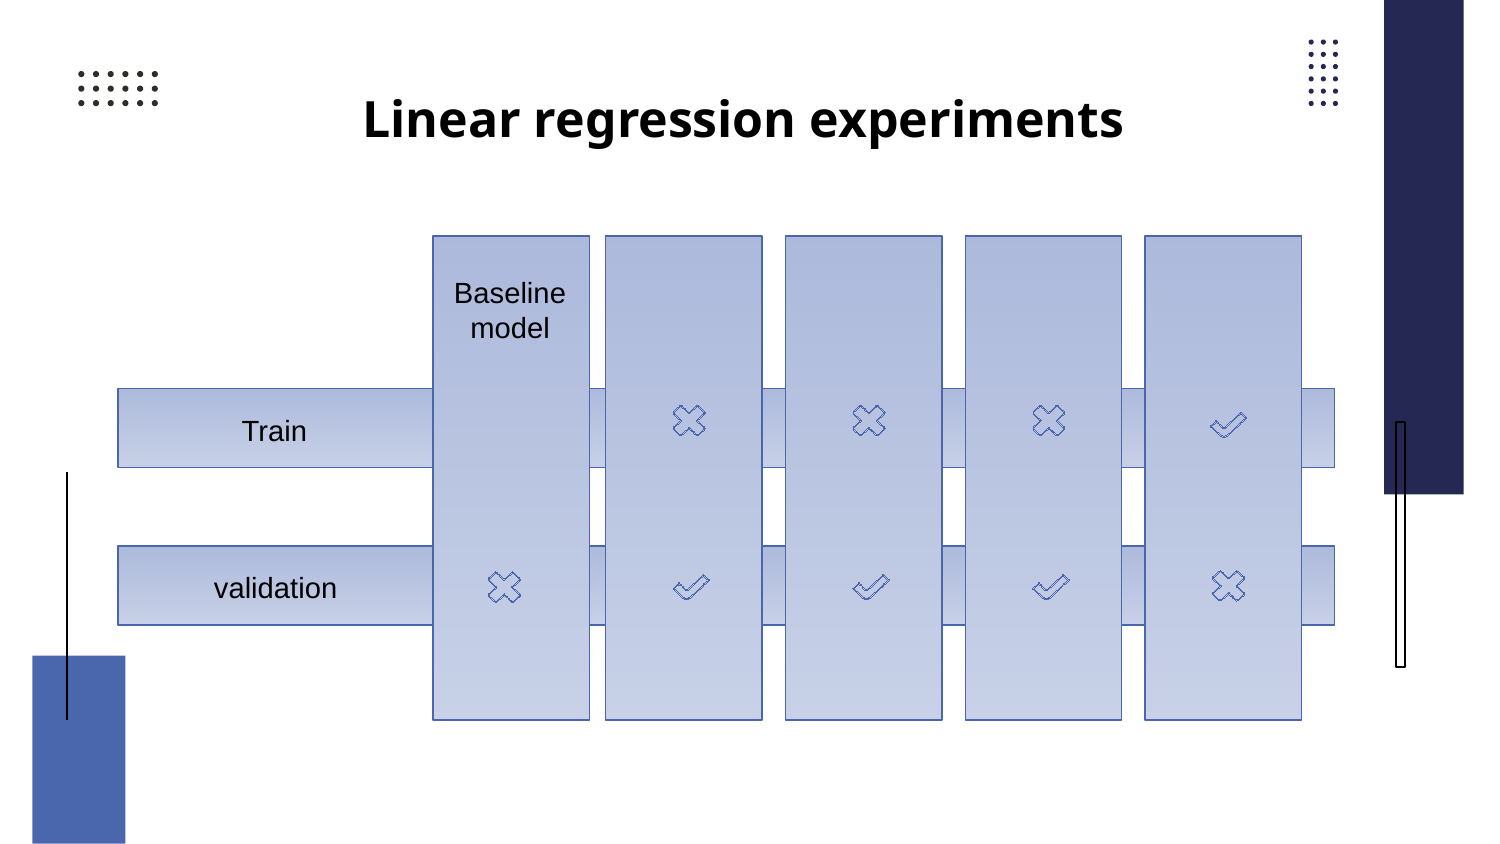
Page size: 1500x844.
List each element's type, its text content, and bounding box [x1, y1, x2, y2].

title Linear regression experiments [118, 72, 1382, 167]
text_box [117, 235, 1335, 721]
